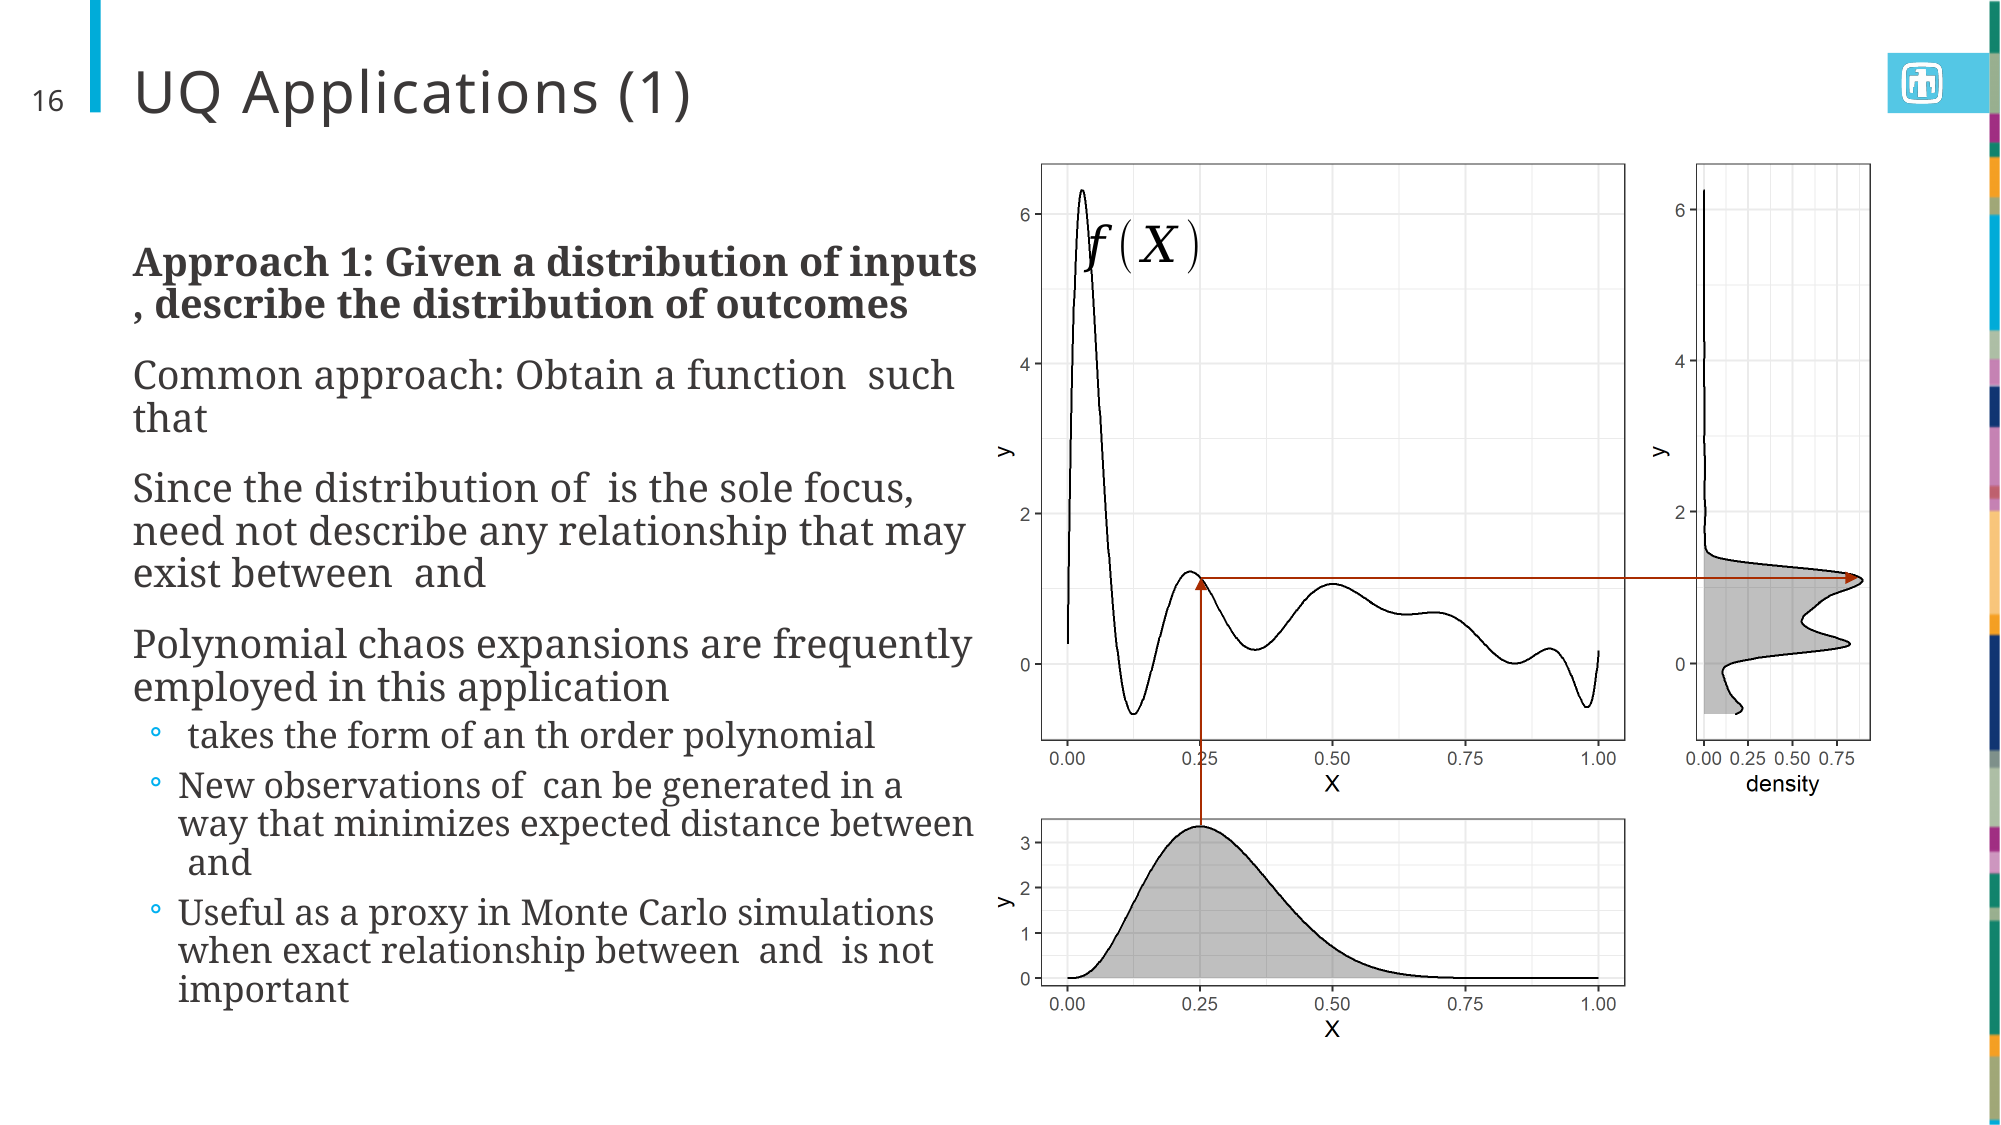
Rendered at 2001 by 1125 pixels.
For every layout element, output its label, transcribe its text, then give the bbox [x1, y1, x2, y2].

slide_number 16 [10, 71, 80, 132]
picture [1901, 62, 1944, 104]
picture [981, 151, 1883, 1053]
picture [1990, 1, 1999, 215]
title UQ Applications (1) [118, 58, 1769, 153]
picture [1990, 330, 1999, 1120]
